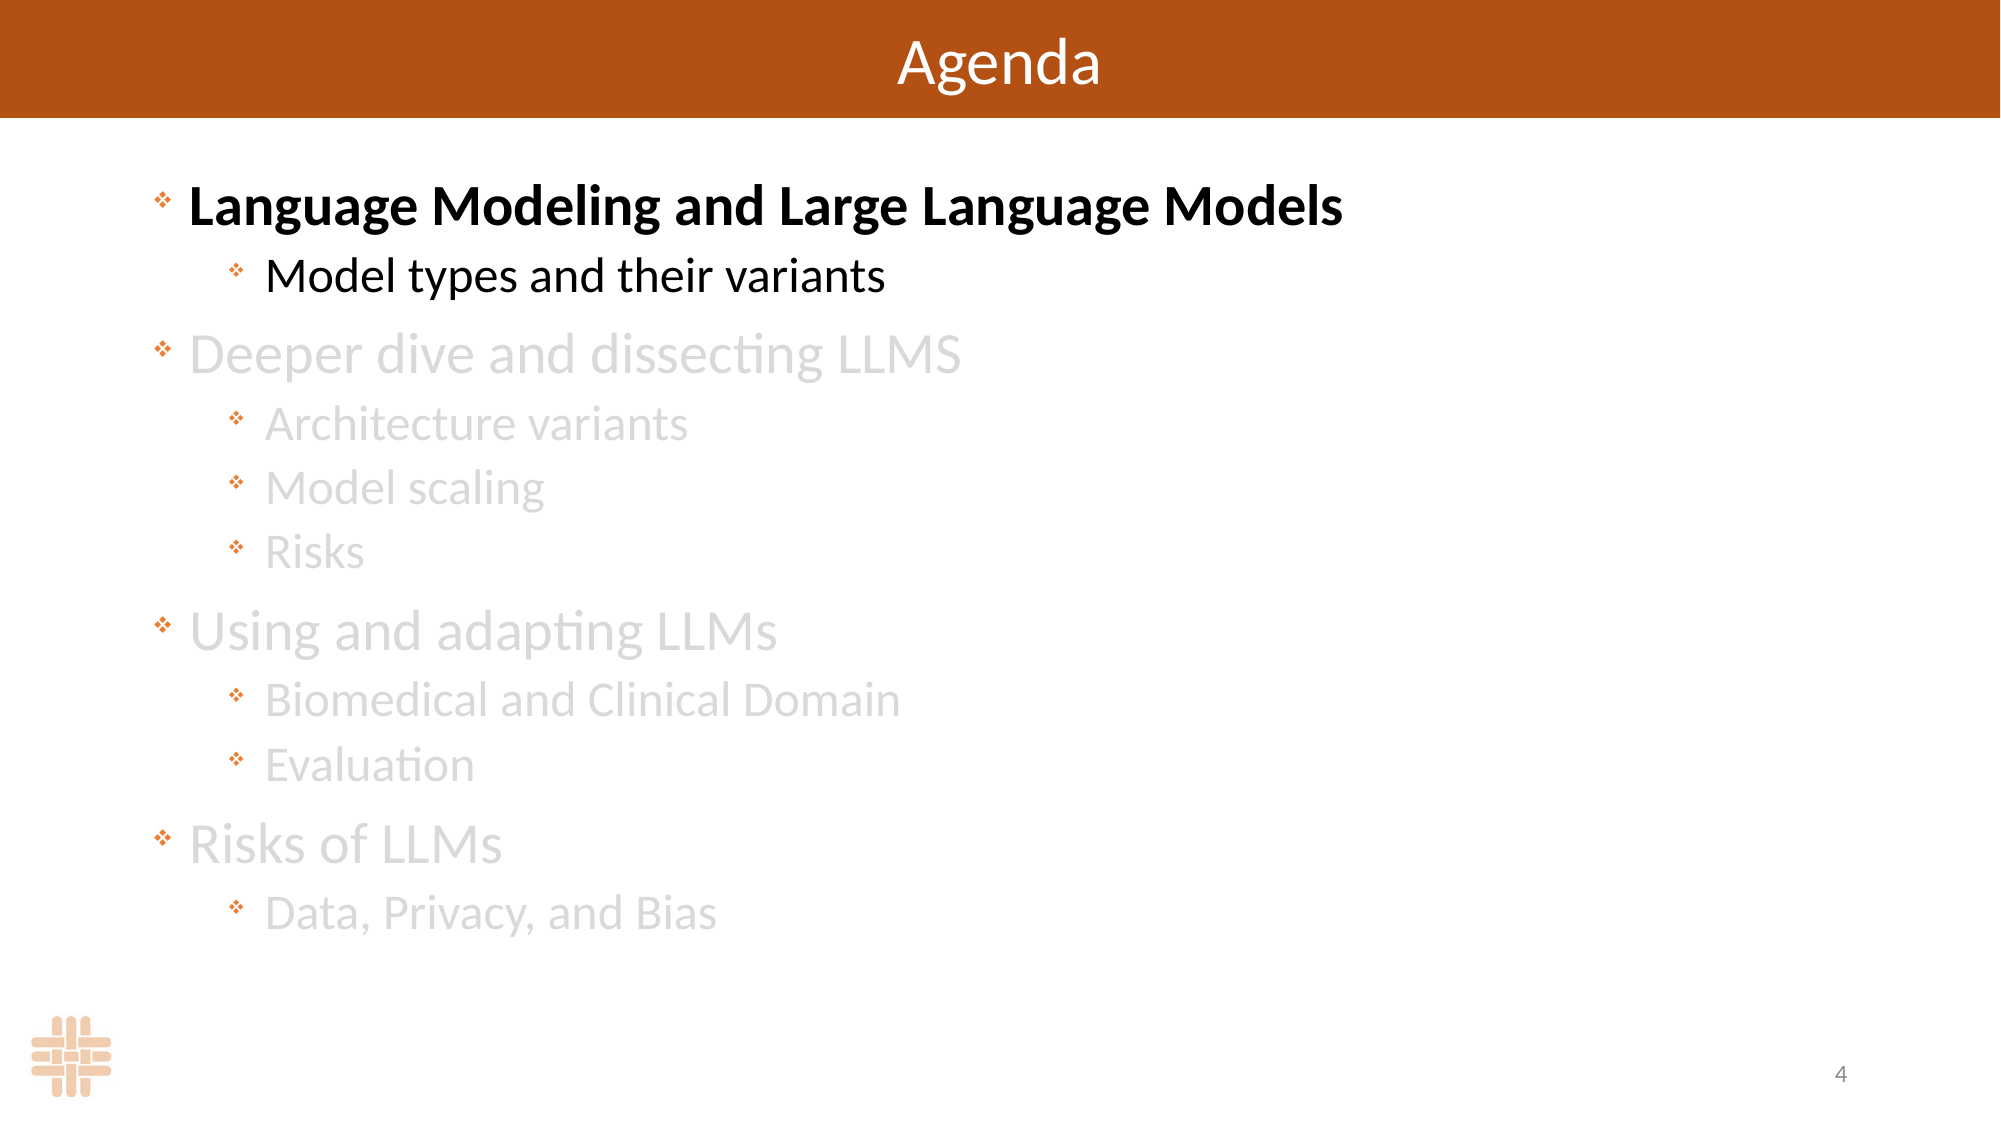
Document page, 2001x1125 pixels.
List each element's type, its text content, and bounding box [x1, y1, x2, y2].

title Agenda [0, 21, 2000, 106]
slide_number 4 [1412, 1042, 1863, 1103]
list Language Modeling and Large Language Models Model types and their variants Deeper dive and dissecting LLMS Architecture variants Model scaling Risks Using and adapting LLMs Biomedical and Clinical Domain Evaluation Risks of LLMs Data, Privacy, and Bias [137, 168, 1863, 1014]
picture [0, 0, 2001, 1125]
